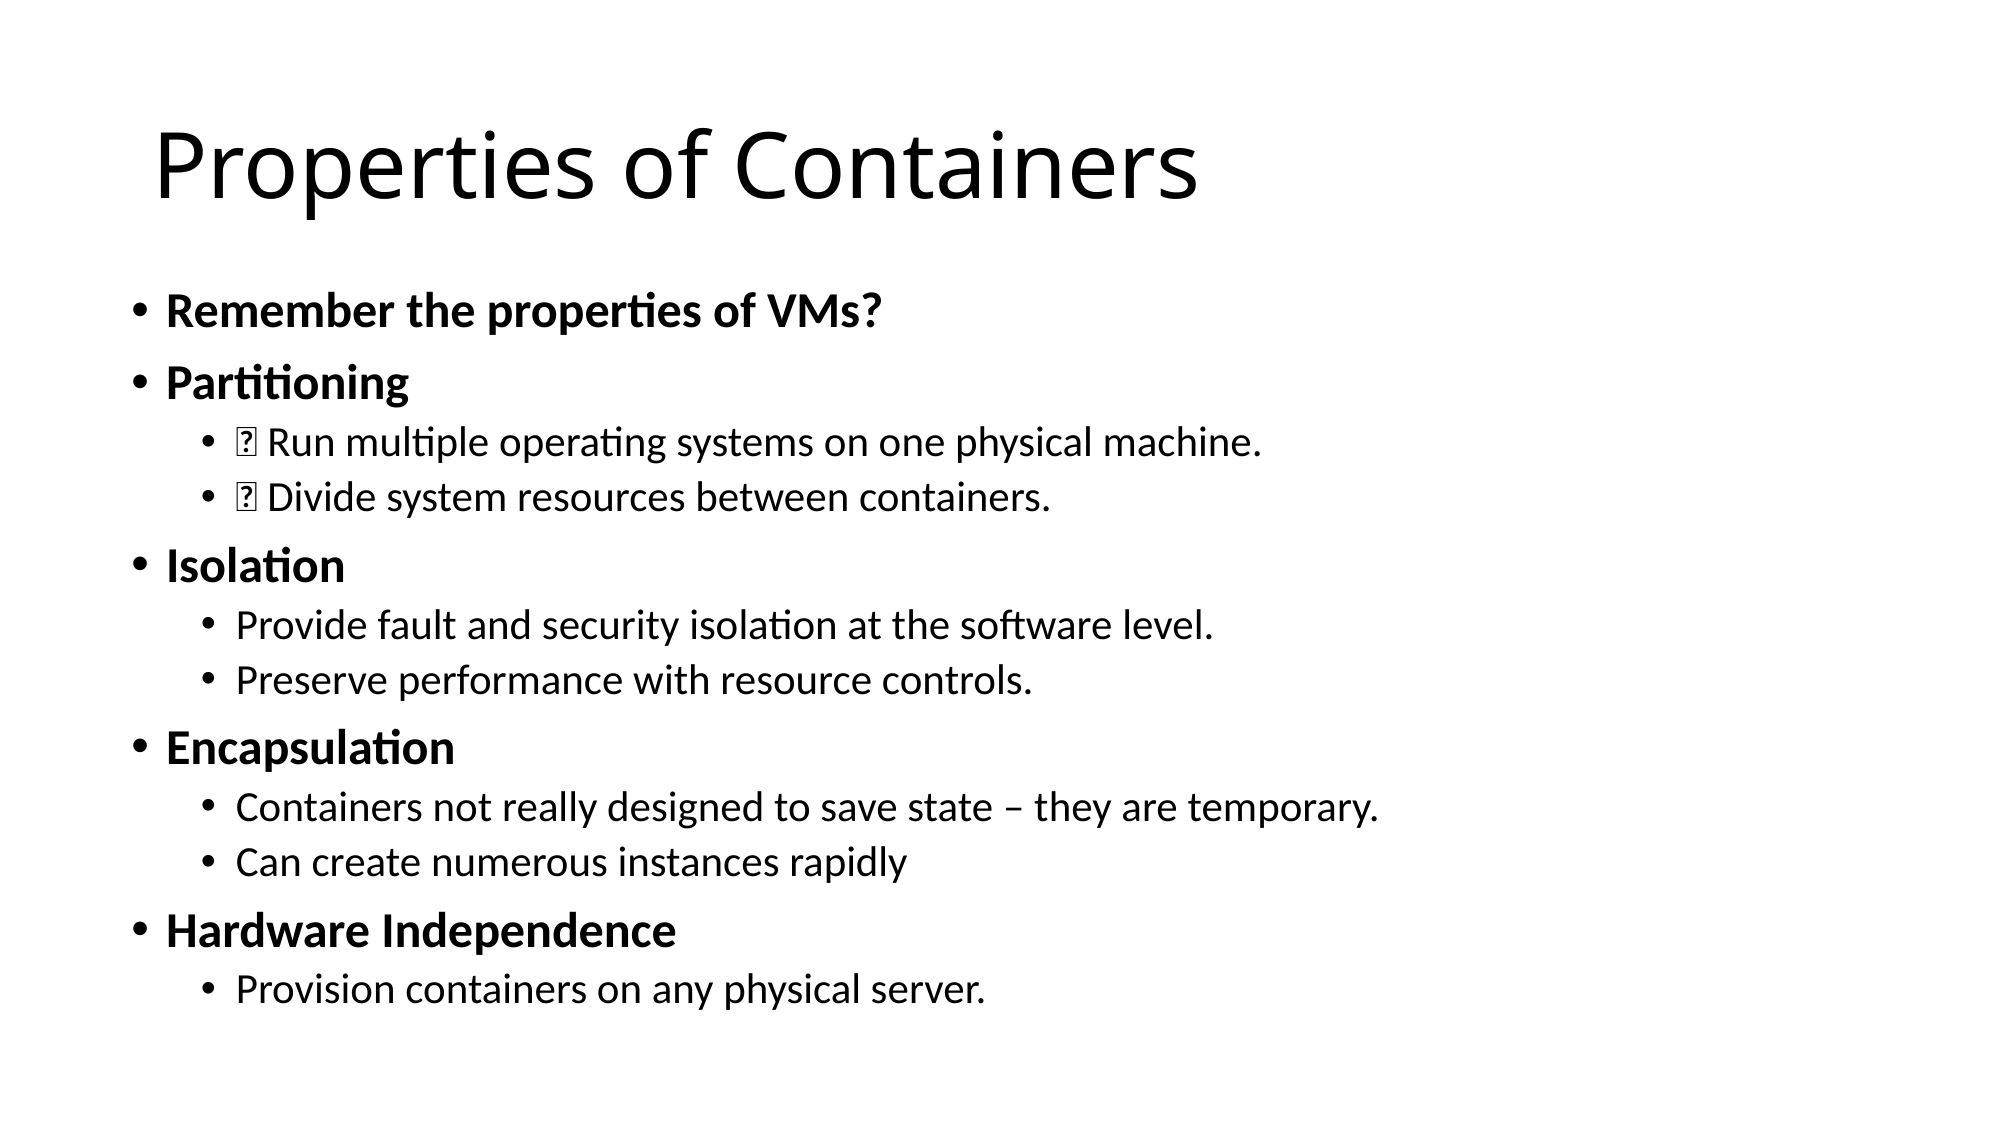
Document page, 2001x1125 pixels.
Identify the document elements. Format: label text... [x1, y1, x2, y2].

list Remember the properties of VMs? Partitioning 🚫 Run multiple operating systems on one physical machine. ✅ Divide system resources between containers. Isolation Provide fault and security isolation at the software level. Preserve performance with resource controls. Encapsulation Containers not really designed to save state – they are temporary. Can create numerous instances rapidly Hardware Independence Provision containers on any physical server. [116, 277, 1863, 1021]
title Properties of Containers [137, 59, 1863, 277]
